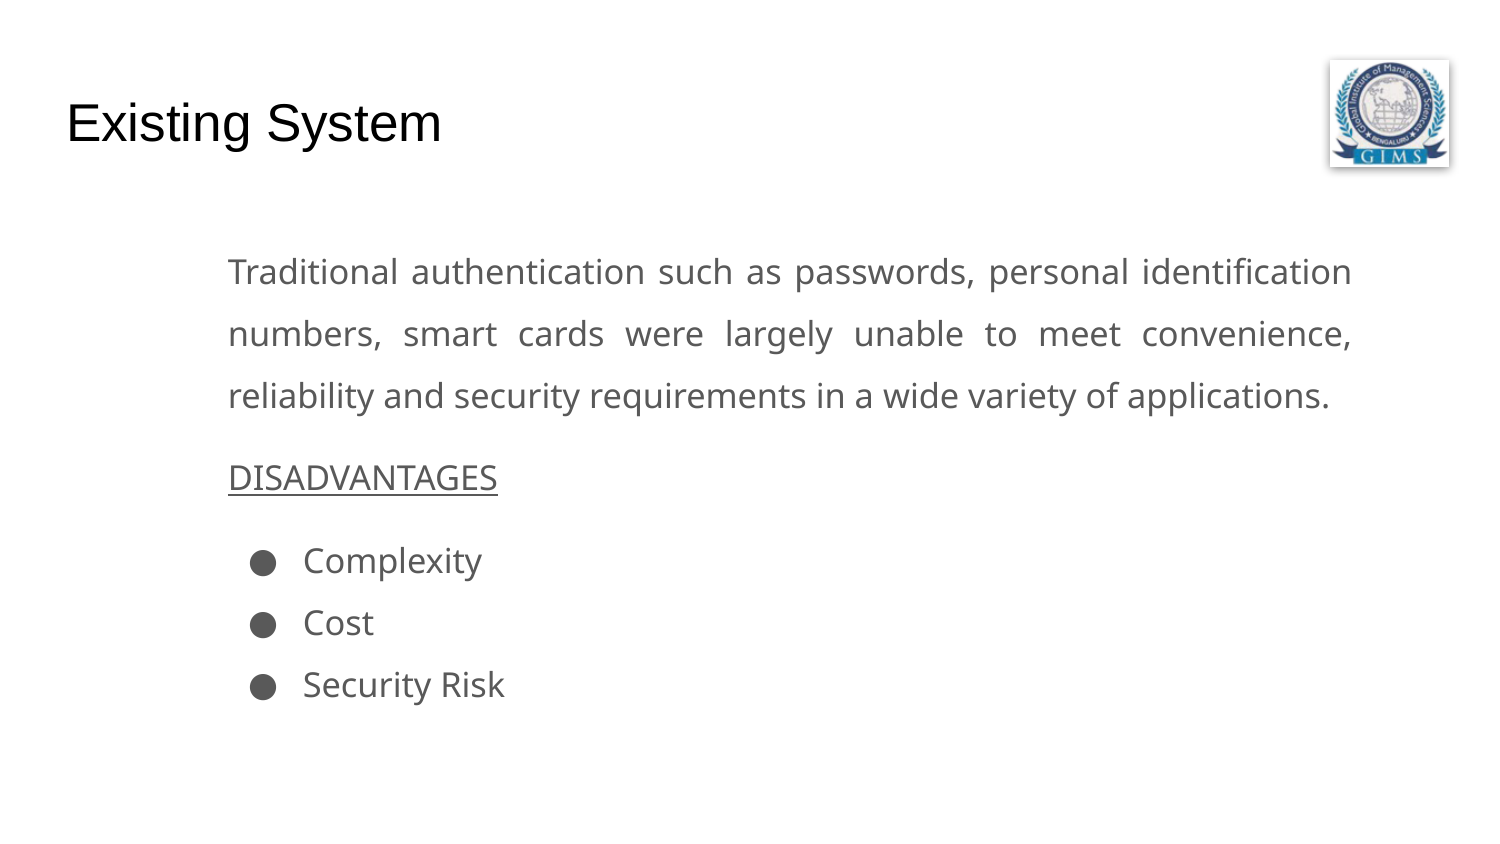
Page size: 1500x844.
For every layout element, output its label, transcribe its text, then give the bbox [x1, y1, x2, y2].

list Traditional authentication such as passwords, personal identification numbers, smart cards were largely unable to meet convenience, reliability and security requirements in a wide variety of applications. DISADVANTAGES Complexity Cost Security Risk [212, 214, 1368, 693]
title Existing System [51, 72, 1323, 167]
picture [1330, 60, 1450, 168]
